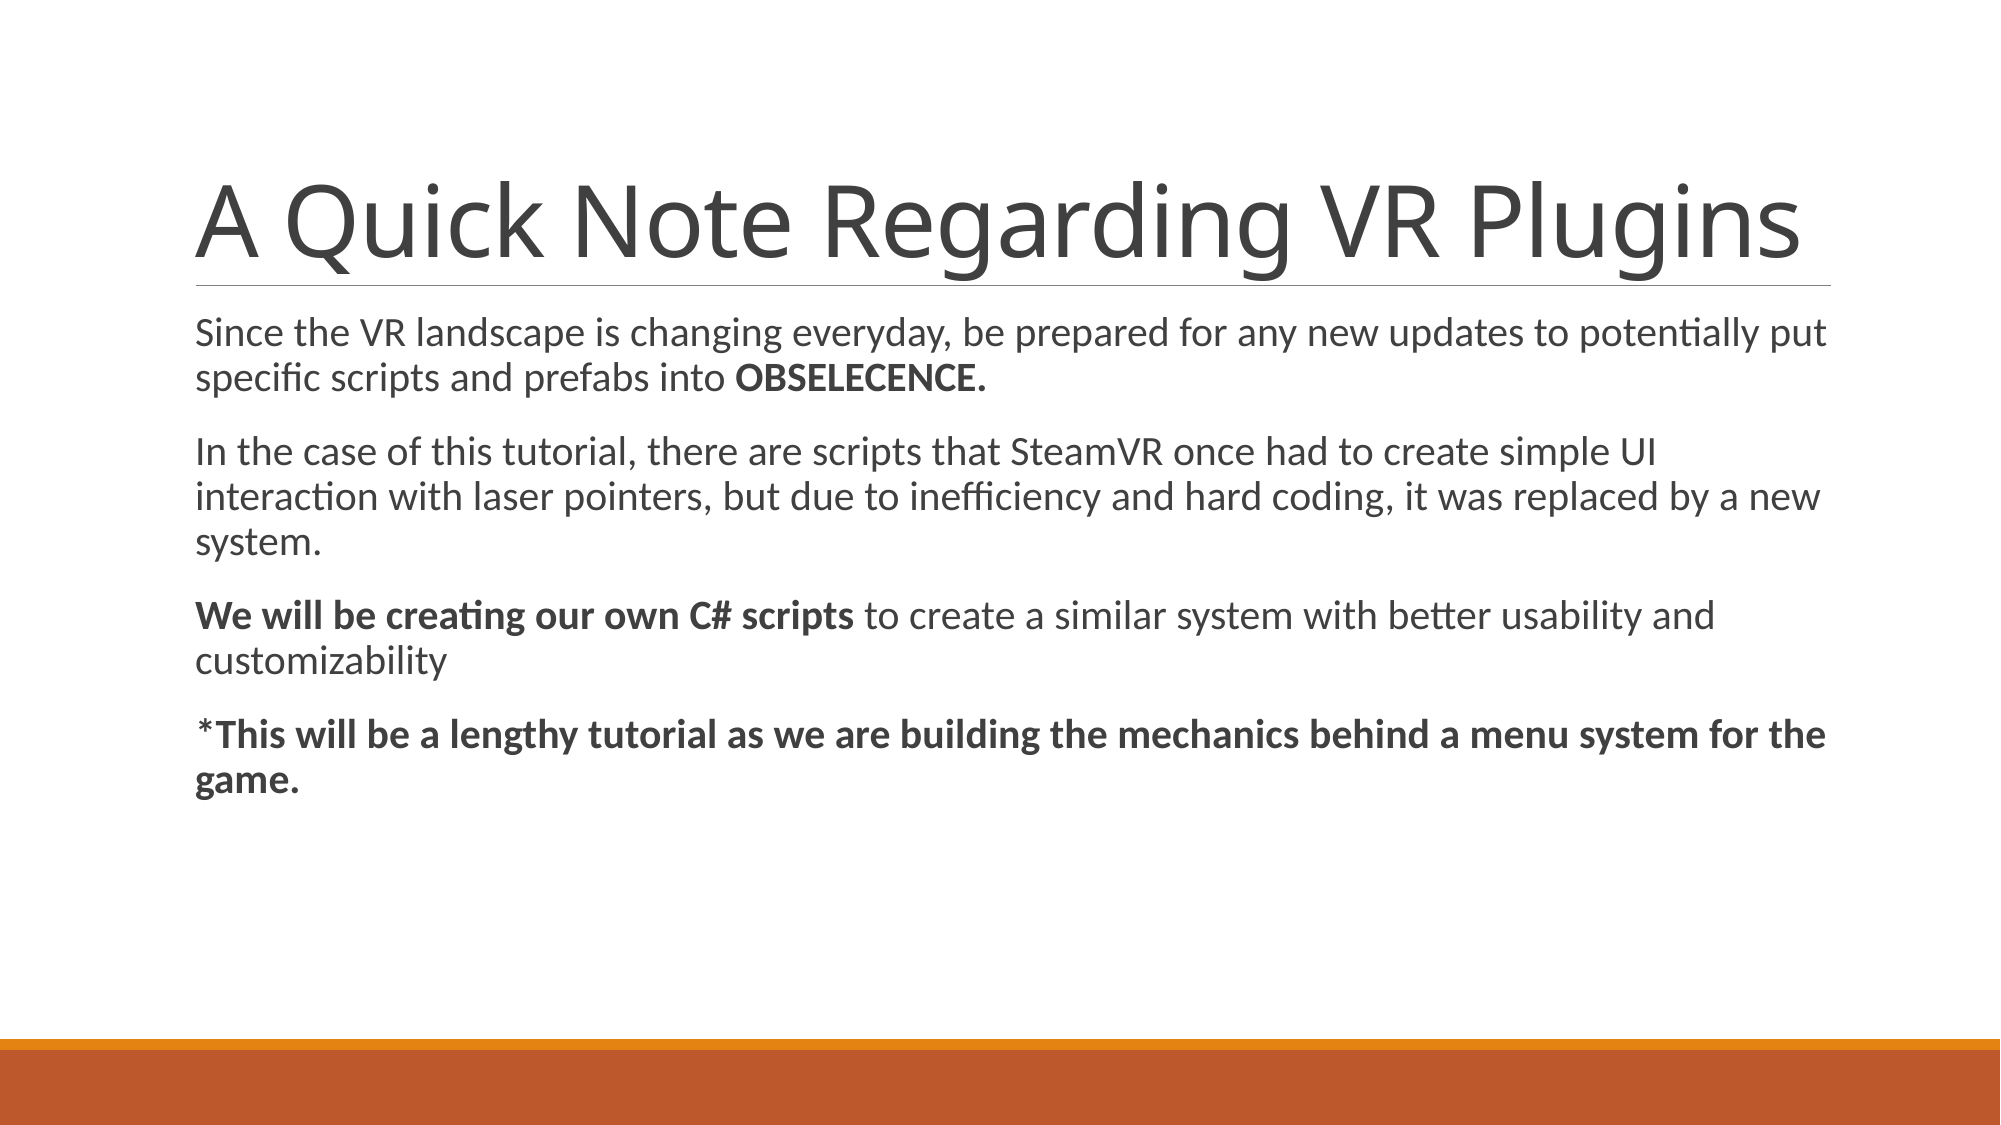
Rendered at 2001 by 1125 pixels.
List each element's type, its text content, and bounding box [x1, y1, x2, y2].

list Since the VR landscape is changing everyday, be prepared for any new updates to potentially put specific scripts and prefabs into OBSELECENCE. In the case of this tutorial, there are scripts that SteamVR once had to create simple UI interaction with laser pointers, but due to inefficiency and hard coding, it was replaced by a new system. We will be creating our own C# scripts to create a similar system with better usability and customizability *This will be a lengthy tutorial as we are building the mechanics behind a menu system for the game. [180, 302, 1830, 963]
title A Quick Note Regarding VR Plugins [180, 47, 1830, 285]
